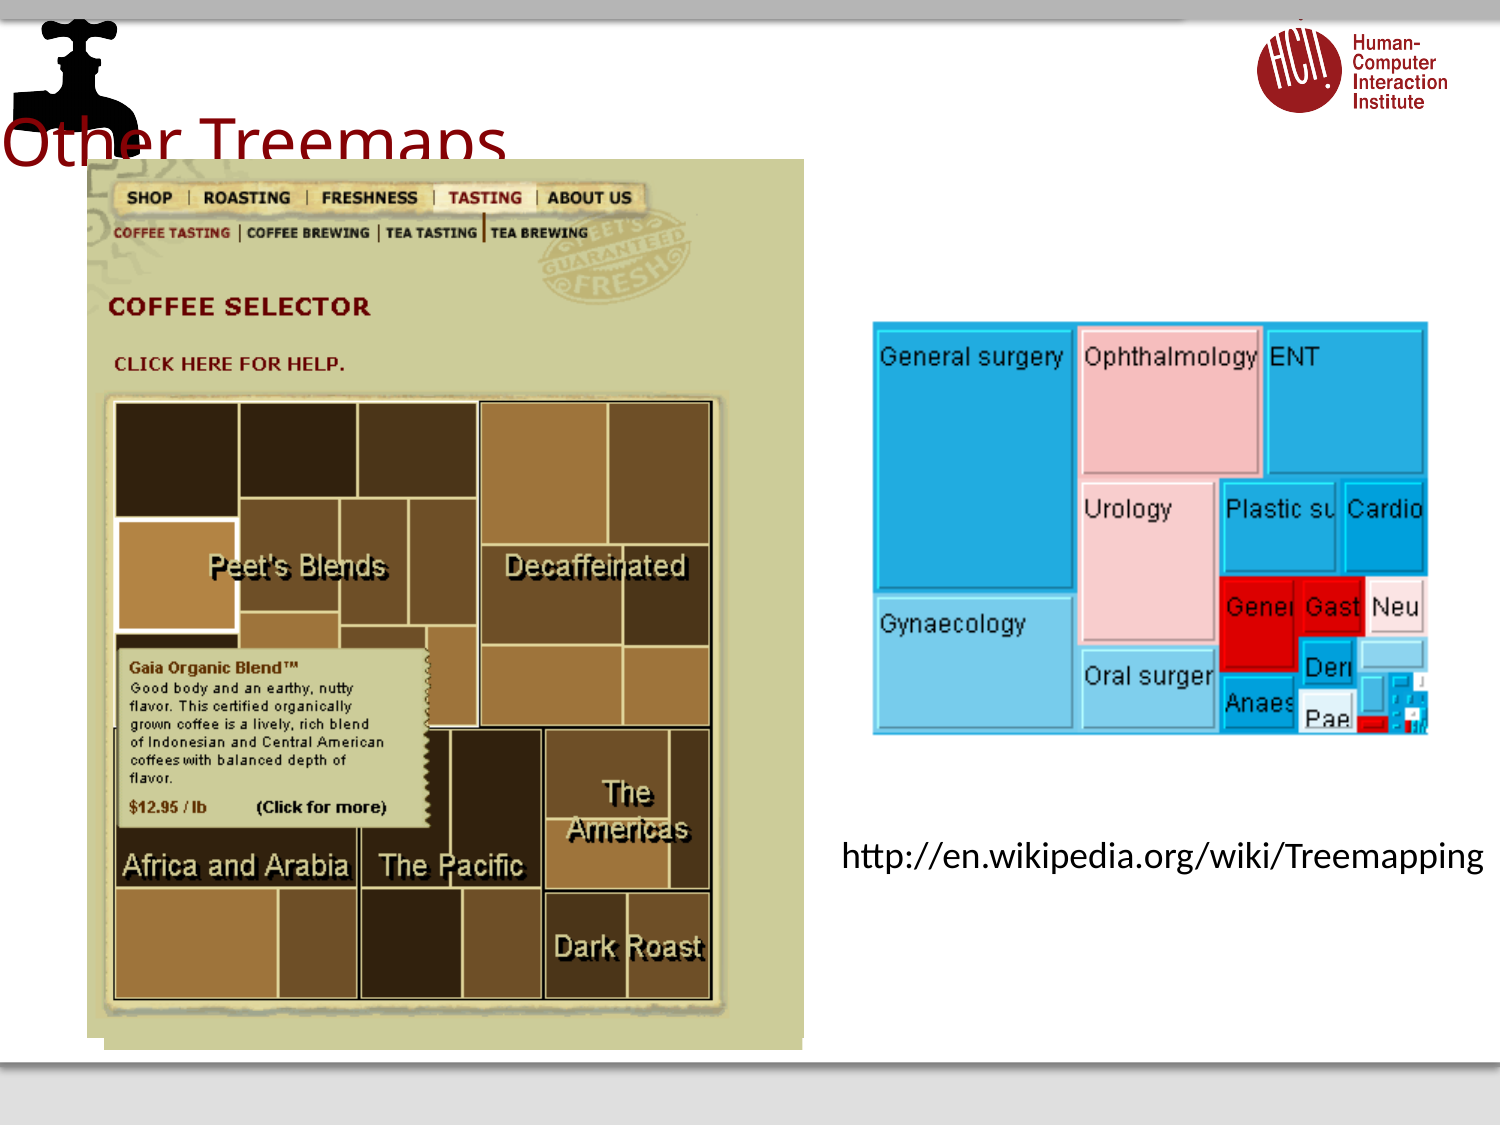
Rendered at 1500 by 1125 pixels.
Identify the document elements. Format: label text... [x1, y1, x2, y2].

picture [87, 158, 804, 1050]
text_box http://en.wikipedia.org/wiki/Treemapping [826, 824, 1500, 884]
picture [862, 315, 1441, 750]
title Other Treemaps [0, 0, 1275, 188]
picture [1275, 20, 1447, 113]
